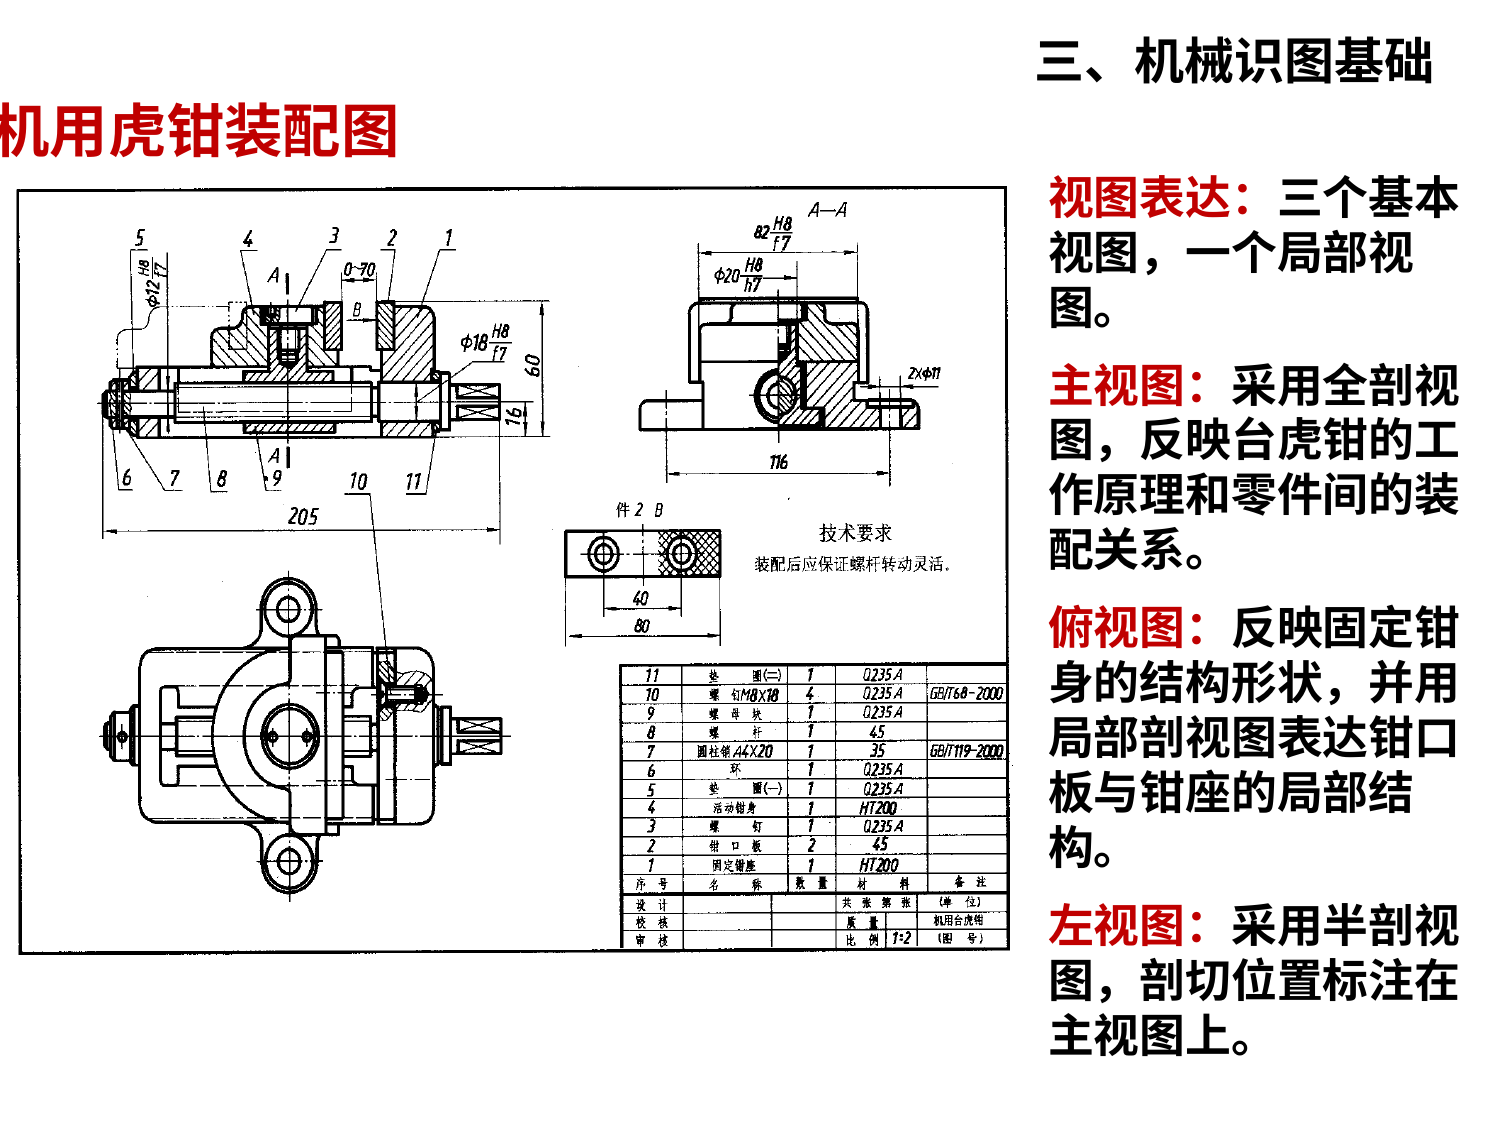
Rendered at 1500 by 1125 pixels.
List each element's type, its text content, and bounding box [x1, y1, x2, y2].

text_box 机用虎钳装配图 [0, 100, 527, 172]
text_box 三、机械识图基础 [968, 0, 1500, 120]
text_box 视图表达：三个基本视图，一个局部视图。 主视图：采用全剖视图，反映台虎钳的工作原理和零件间的装配关系。 俯视图：反映固定钳身的结构形状，并用局部剖视图表达钳口板与钳座的局部结构。 左视图：采用半剖视图，剖切位置标注在主视图上。 [1033, 160, 1500, 1070]
picture [0, 172, 1022, 970]
